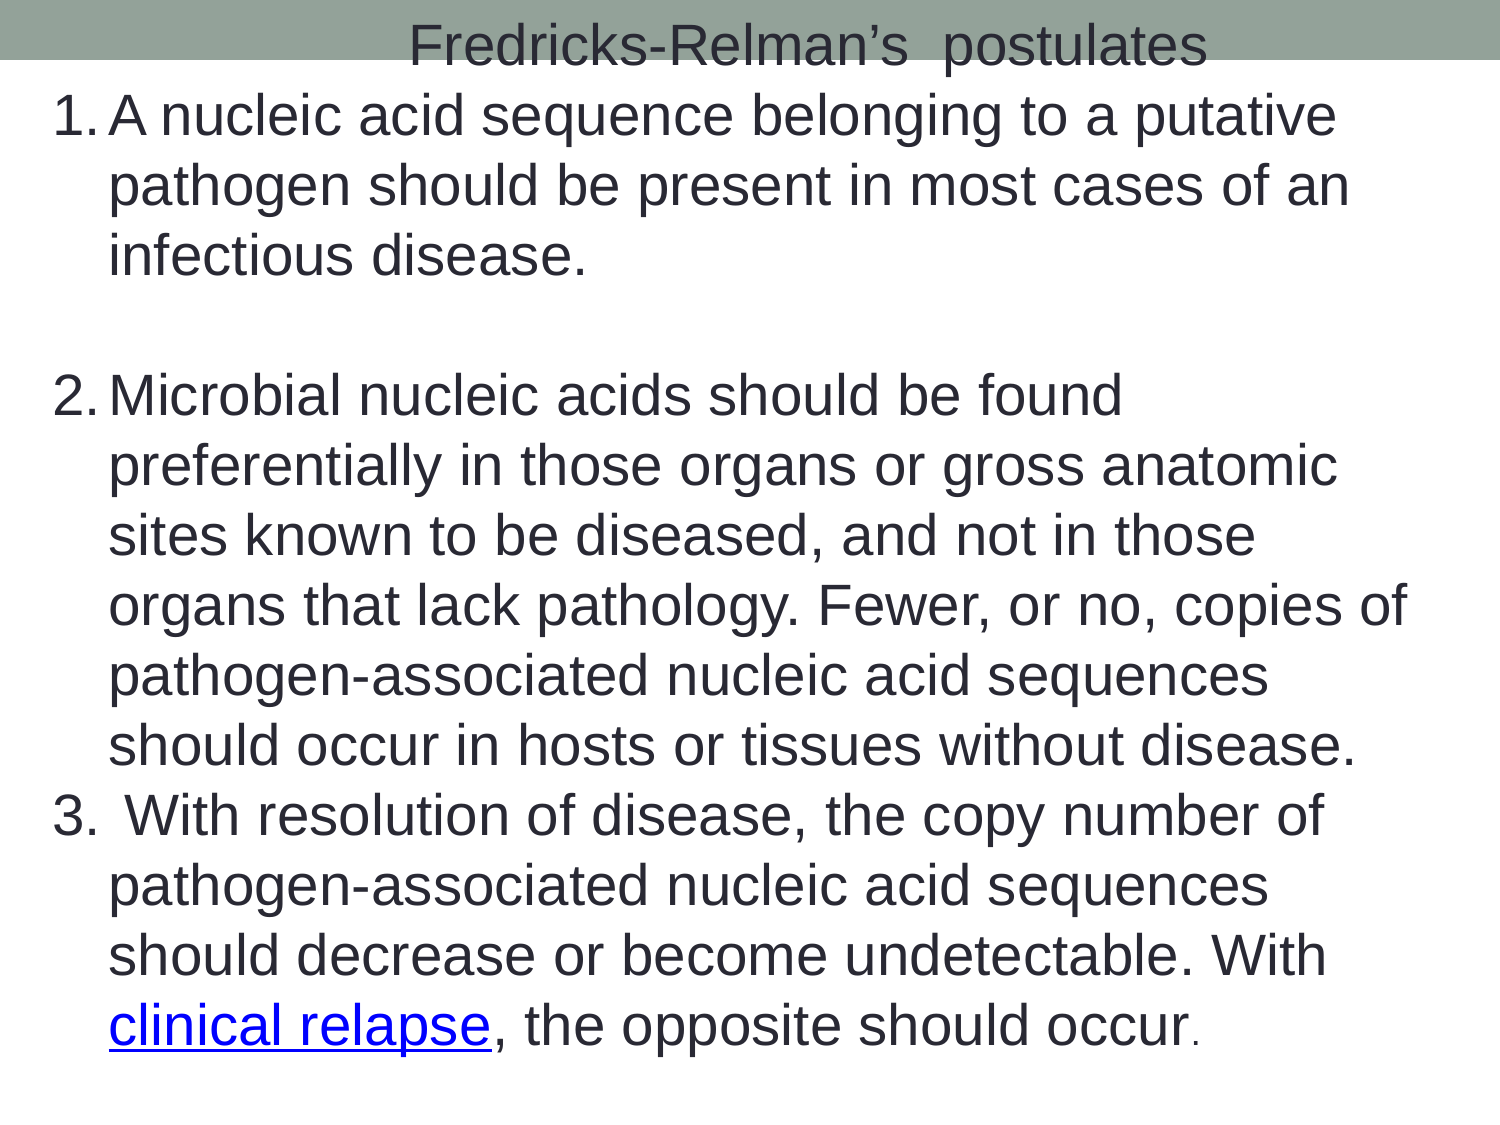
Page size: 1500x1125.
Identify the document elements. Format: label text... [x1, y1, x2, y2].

text_box Fredricks-Relman’s postulates A nucleic acid sequence belonging to a putative pathogen should be present in most cases of an infectious disease. Microbial nucleic acids should be found preferentially in those organs or gross anatomic sites known to be diseased, and not in those organs that lack pathology. Fewer, or no, copies of pathogen-associated nucleic acid sequences should occur in hosts or tissues without disease. With resolution of disease, the copy number of pathogen-associated nucleic acid sequences should decrease or become undetectable. With clinical relapse, the opposite should occur. [37, 0, 1450, 1065]
